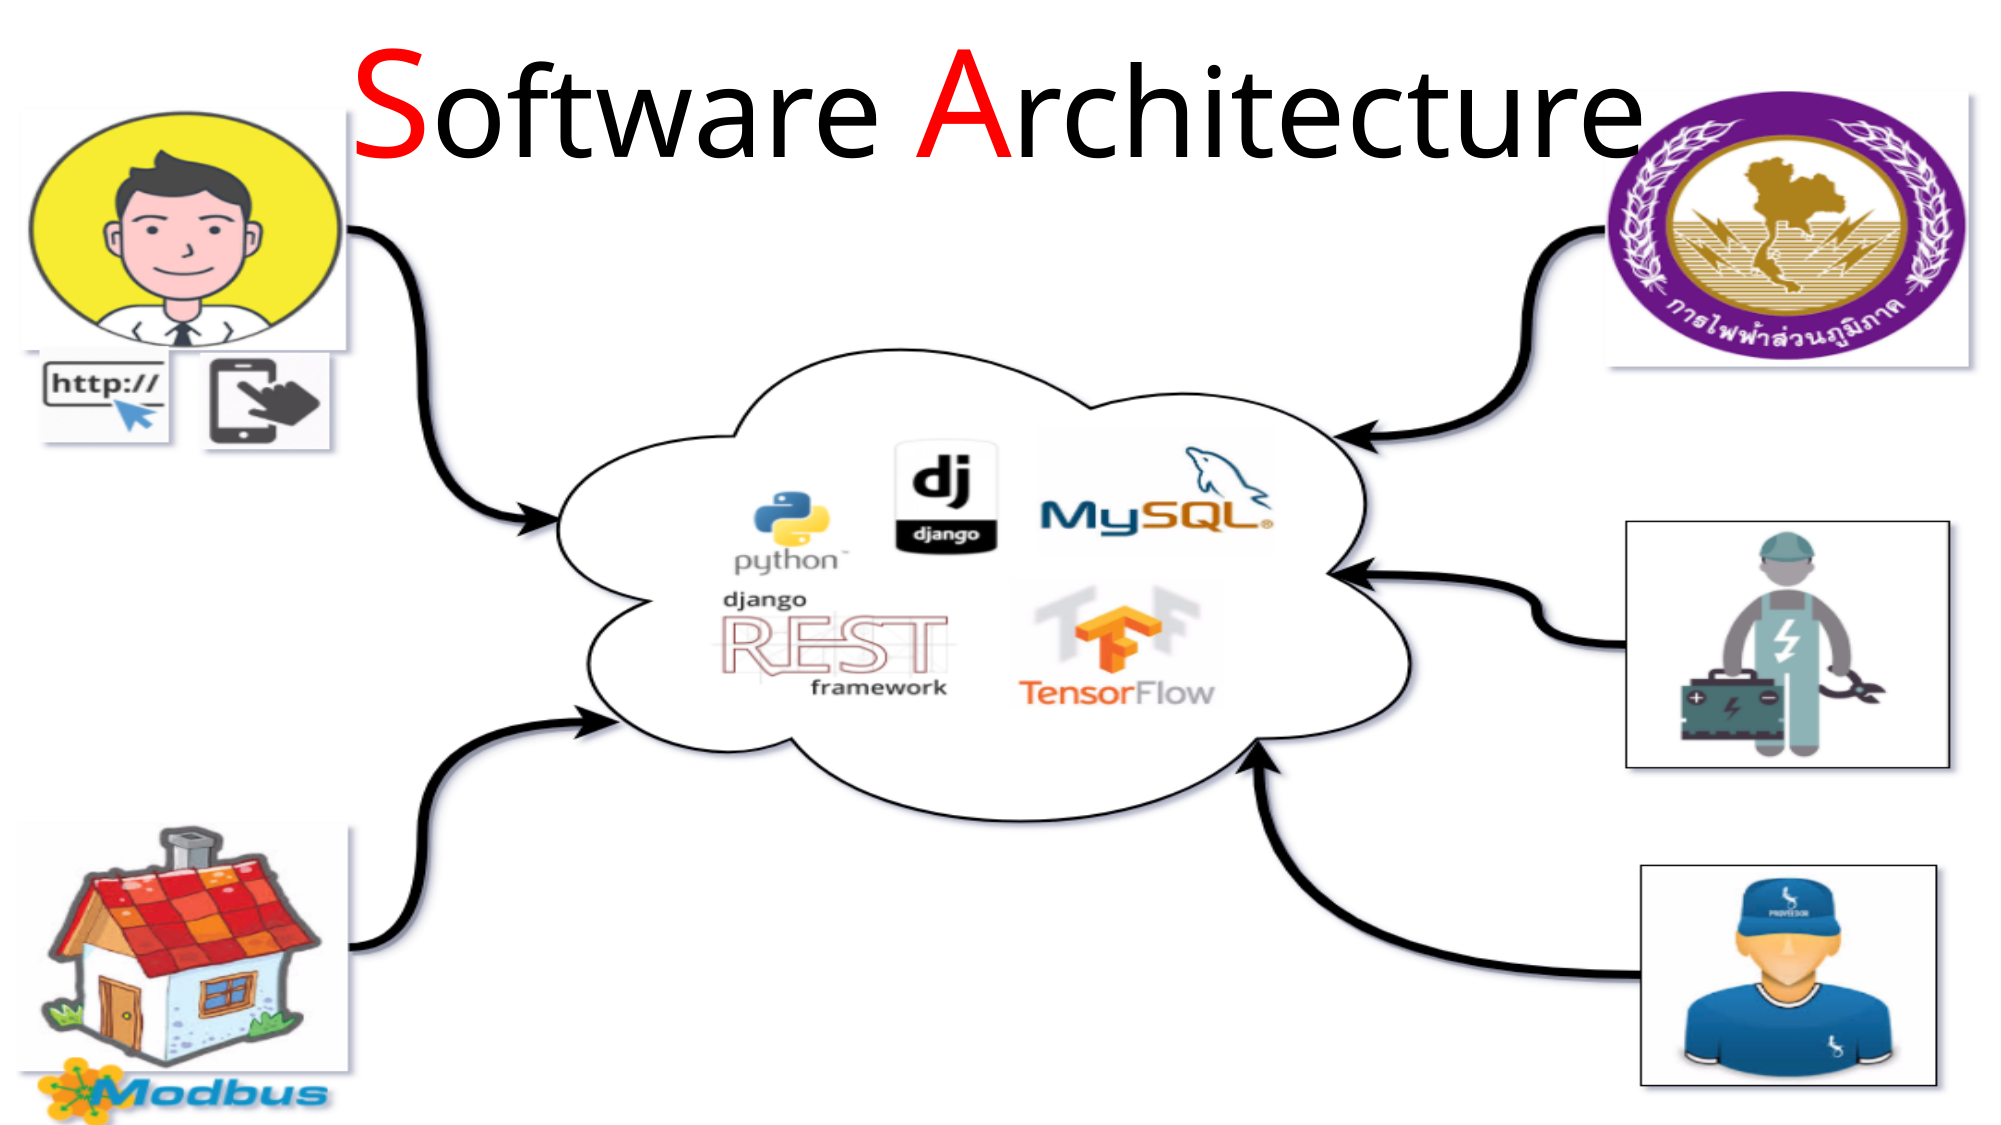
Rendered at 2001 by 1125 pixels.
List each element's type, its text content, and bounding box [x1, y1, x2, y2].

picture [16, 76, 1982, 1125]
text_box Software Architecture [334, 0, 1664, 76]
